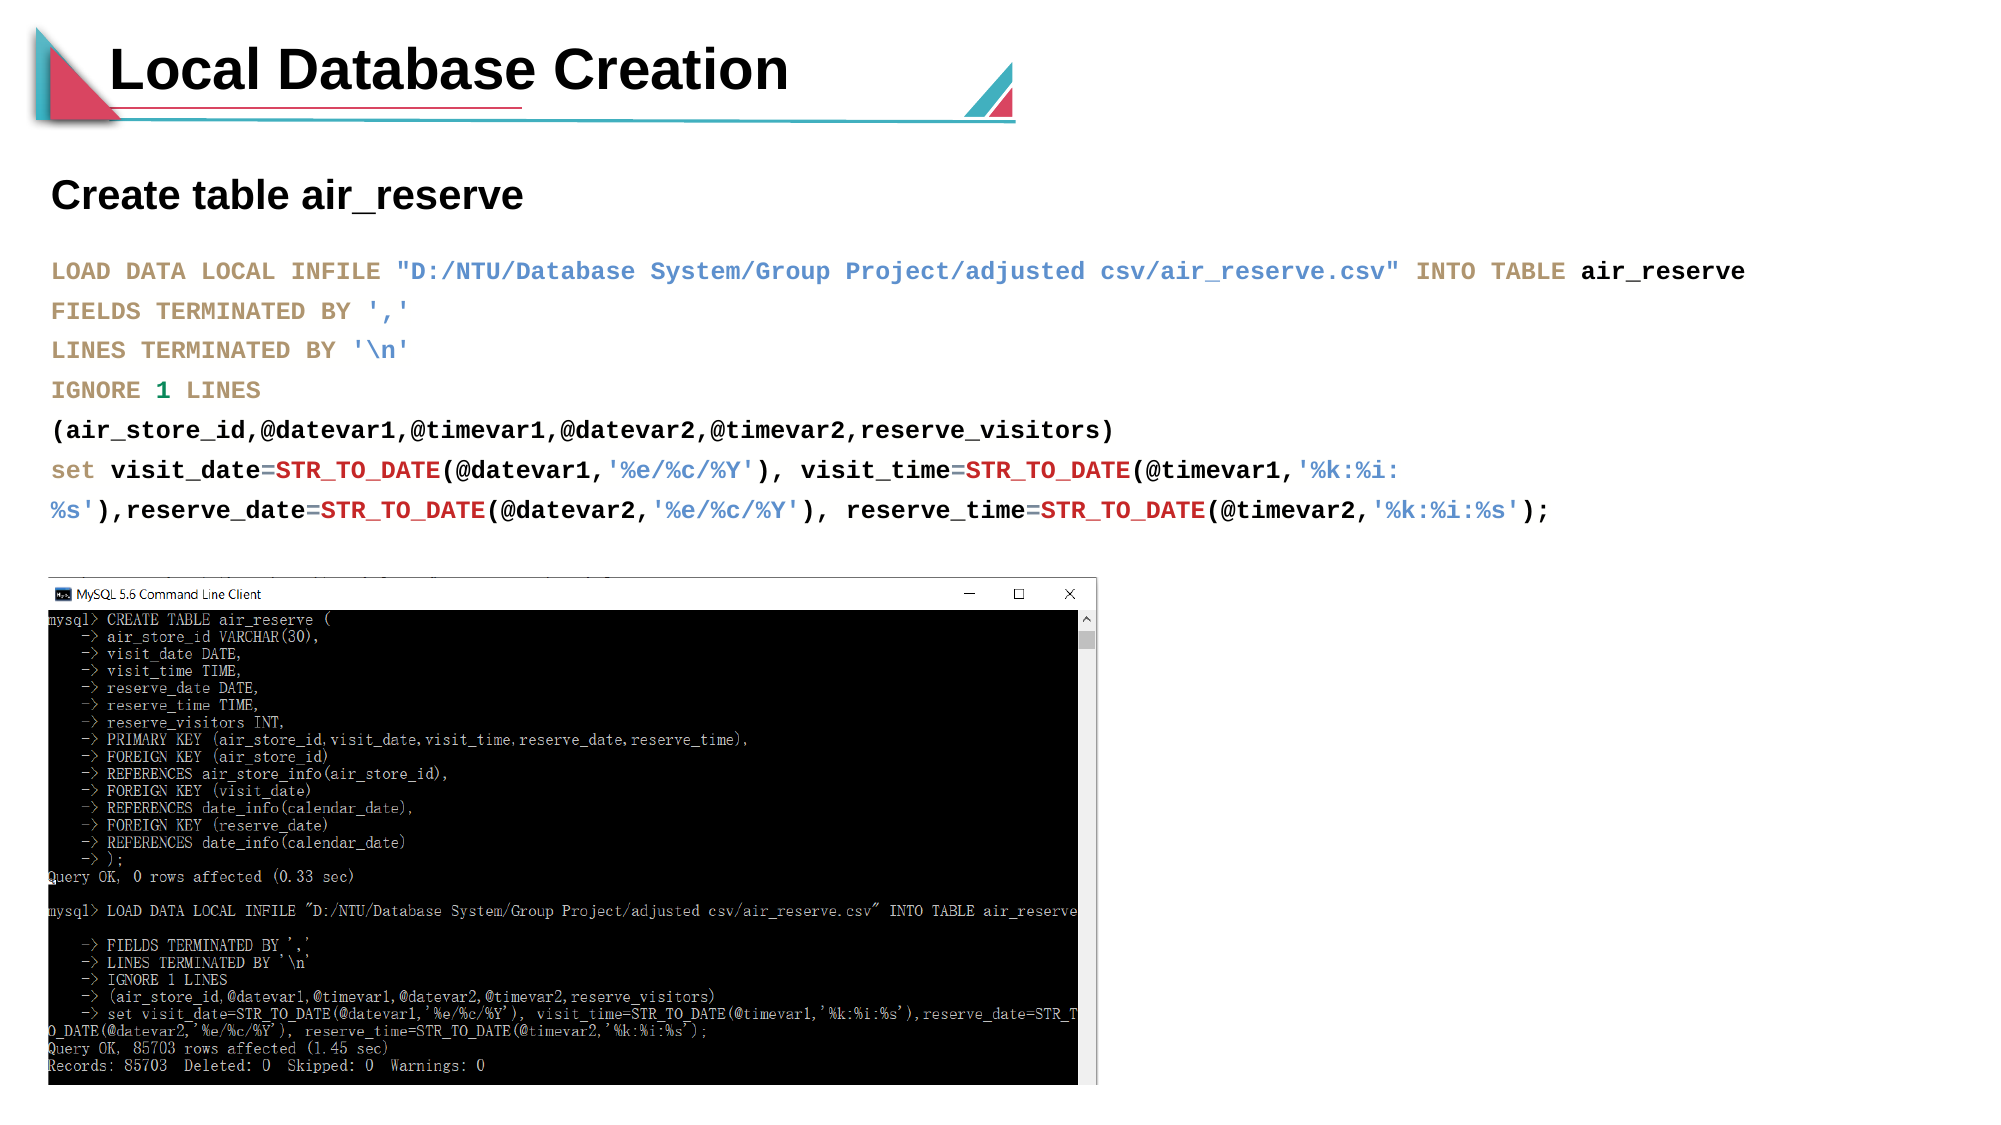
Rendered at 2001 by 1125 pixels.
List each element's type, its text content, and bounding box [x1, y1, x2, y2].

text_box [35, 23, 1073, 122]
picture [48, 577, 1099, 1085]
text_box LOAD DATA LOCAL INFILE "D:/NTU/Database System/Group Project/adjusted csv/air_reserve.csv" INTO TABLE air_reserve FIELDS TERMINATED BY ',' LINES TERMINATED BY '\n' IGNORE 1 LINES (air_store_id,@datevar1,@timevar1,@datevar2,@timevar2,reserve_visitors) set visit_date=STR_TO_DATE(@datevar1,'%e/%c/%Y'), visit_time=STR_TO_DATE(@timevar1,'%k:%i:%s'),reserve_date=STR_TO_DATE(@datevar2,'%e/%c/%Y'), reserve_time=STR_TO_DATE(@timevar2,'%k:%i:%s'); [35, 238, 1983, 658]
text_box Create table air_reserve [35, 160, 2000, 238]
